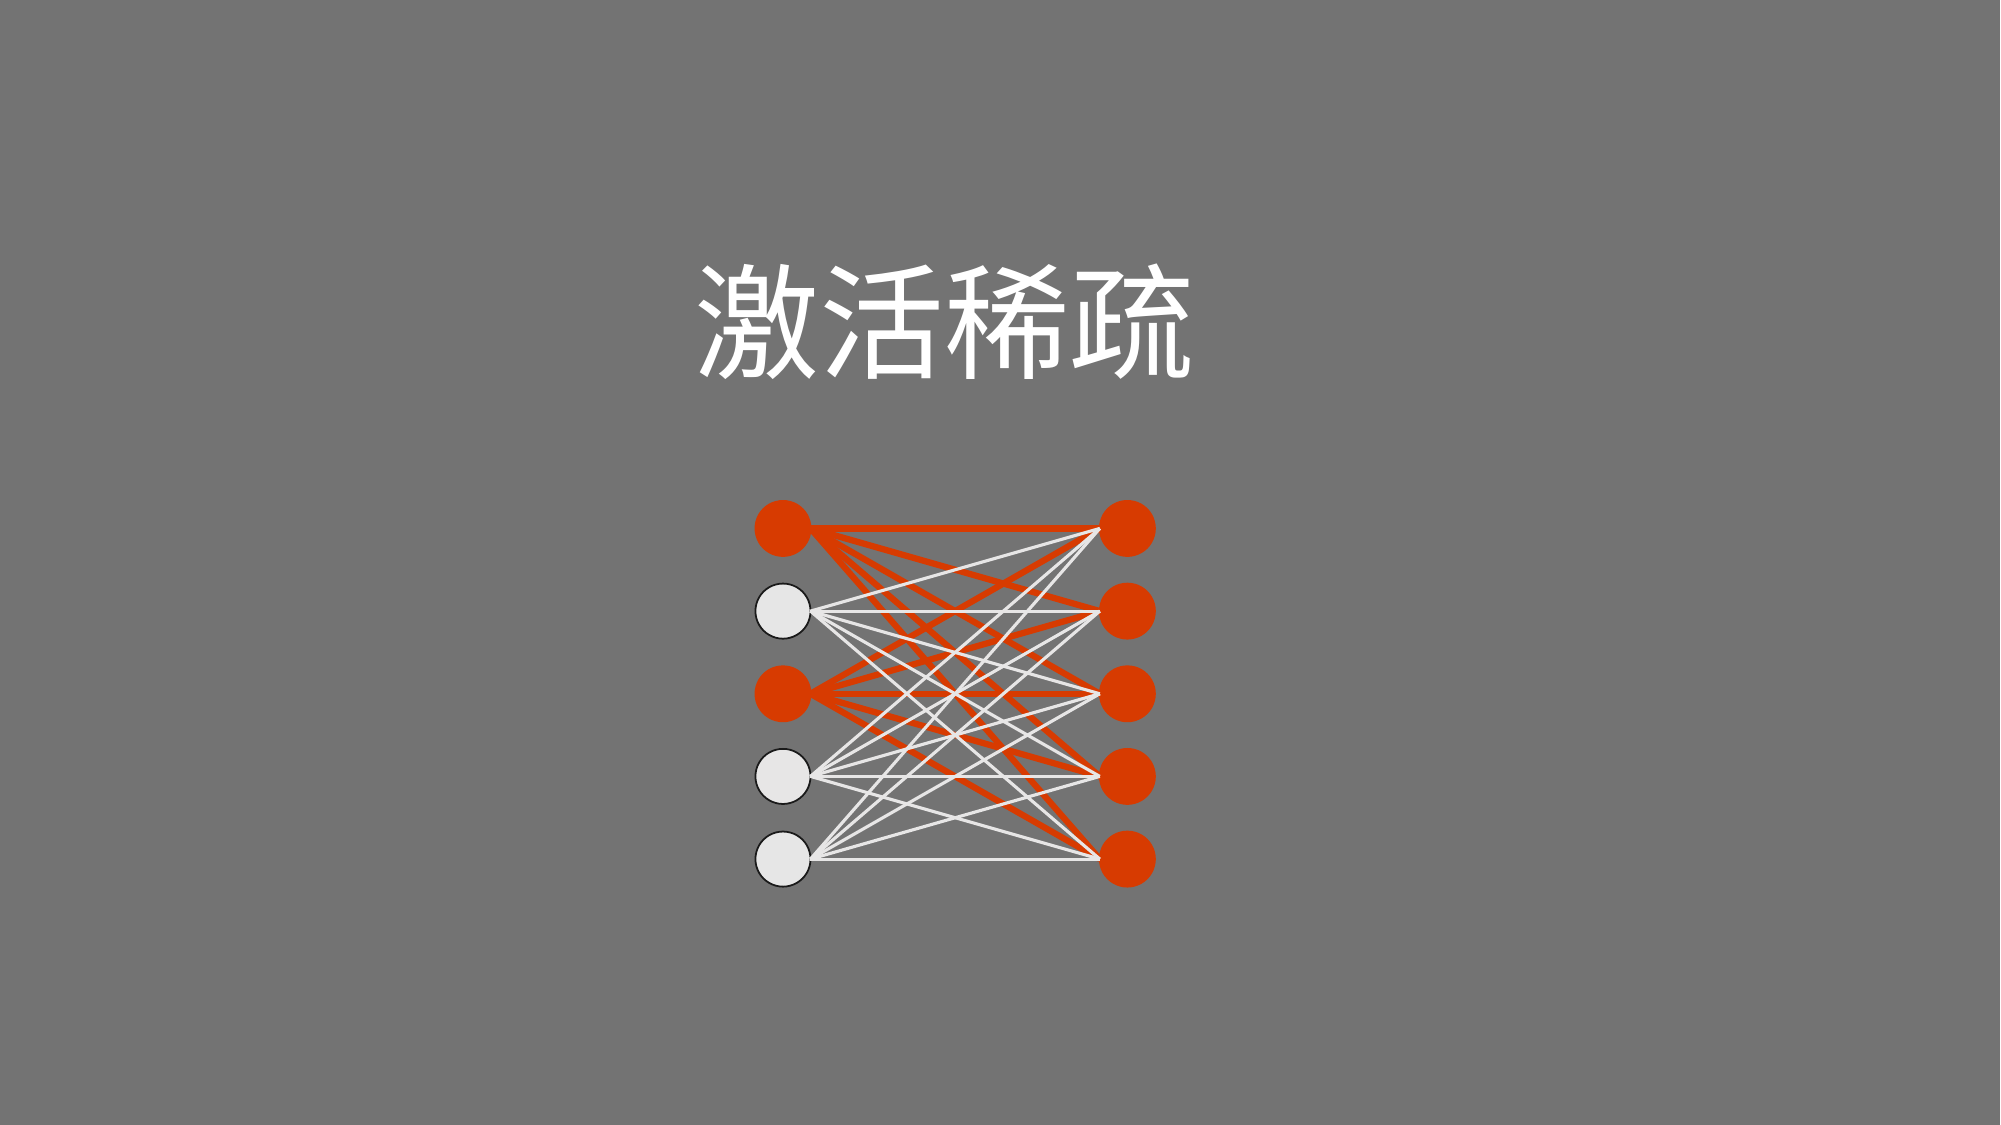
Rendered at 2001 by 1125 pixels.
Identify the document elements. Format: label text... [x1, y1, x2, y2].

text_box 激活稀疏 [680, 237, 1281, 402]
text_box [755, 500, 1156, 887]
